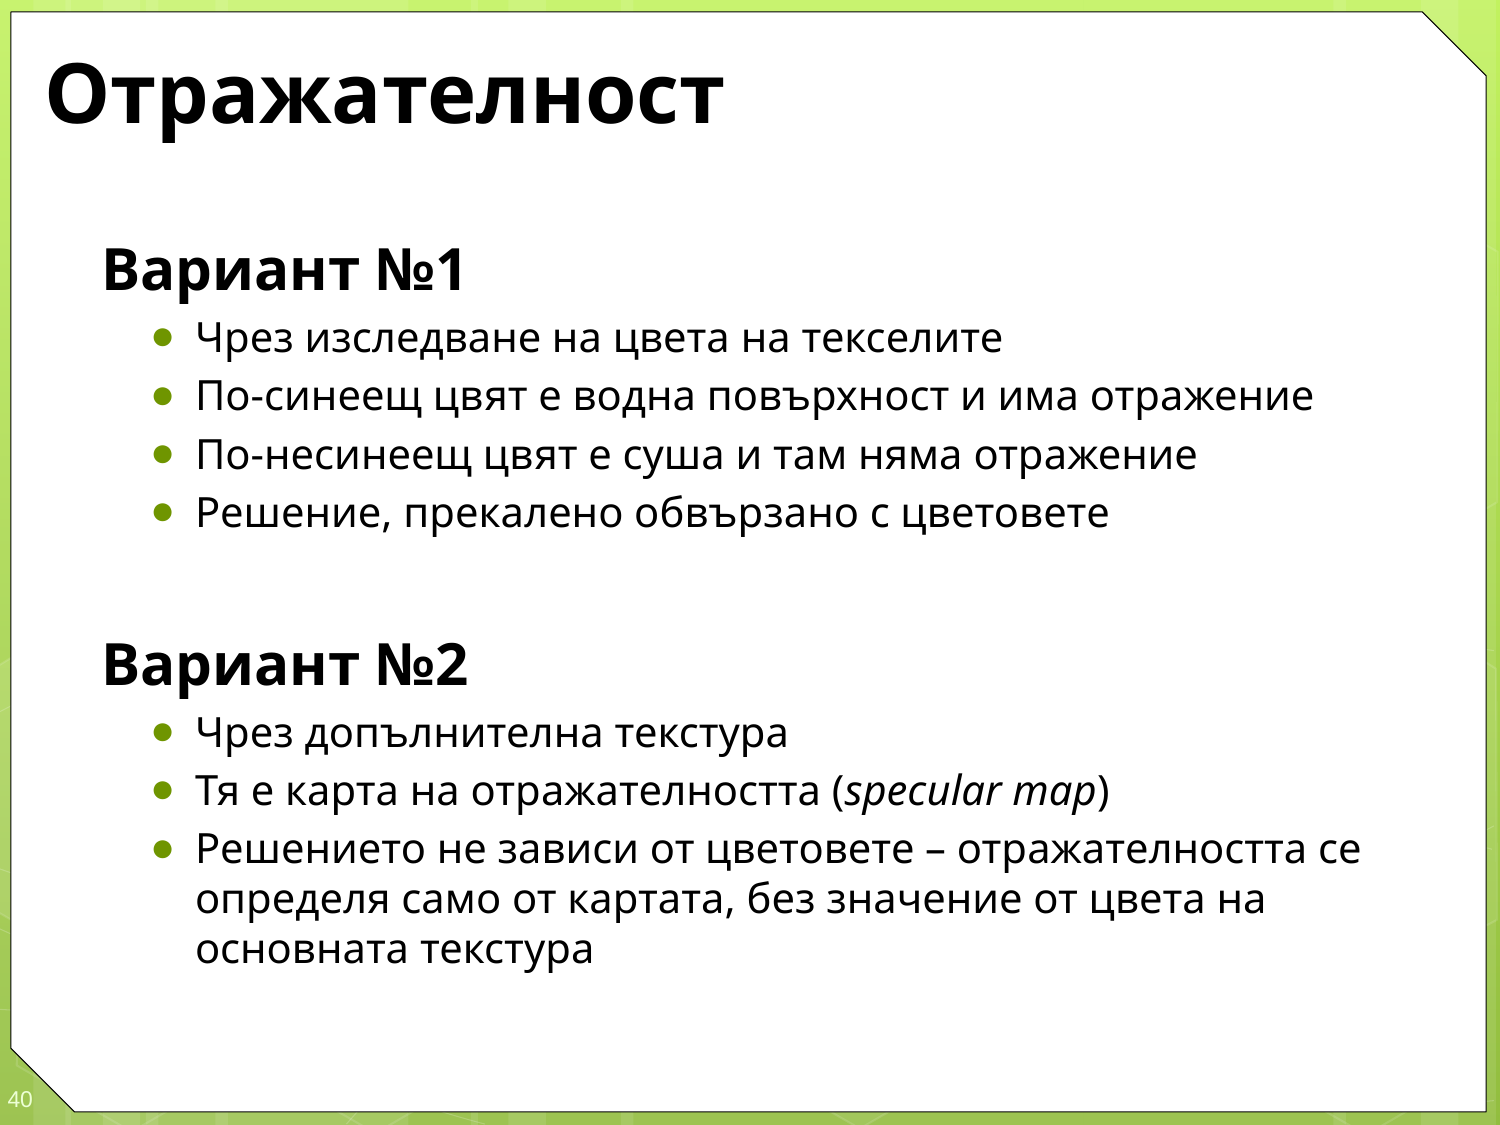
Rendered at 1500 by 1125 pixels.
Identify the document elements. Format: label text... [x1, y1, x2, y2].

list Вариант №1 Чрез изследване на цвета на текселите По-синеещ цвят е водна повърхност и има отражение По-несинеещ цвят е суша и там няма отражение Решение, прекалено обвързано с цветовете Вариант №2 Чрез допълнителна текстура Тя е карта на отражателността (specular map) Решението не зависи от цветовете – отражателността се определя само от картата, без значение от цвета на основната текстура [75, 224, 1488, 1113]
title Отражателност [29, 37, 1450, 144]
